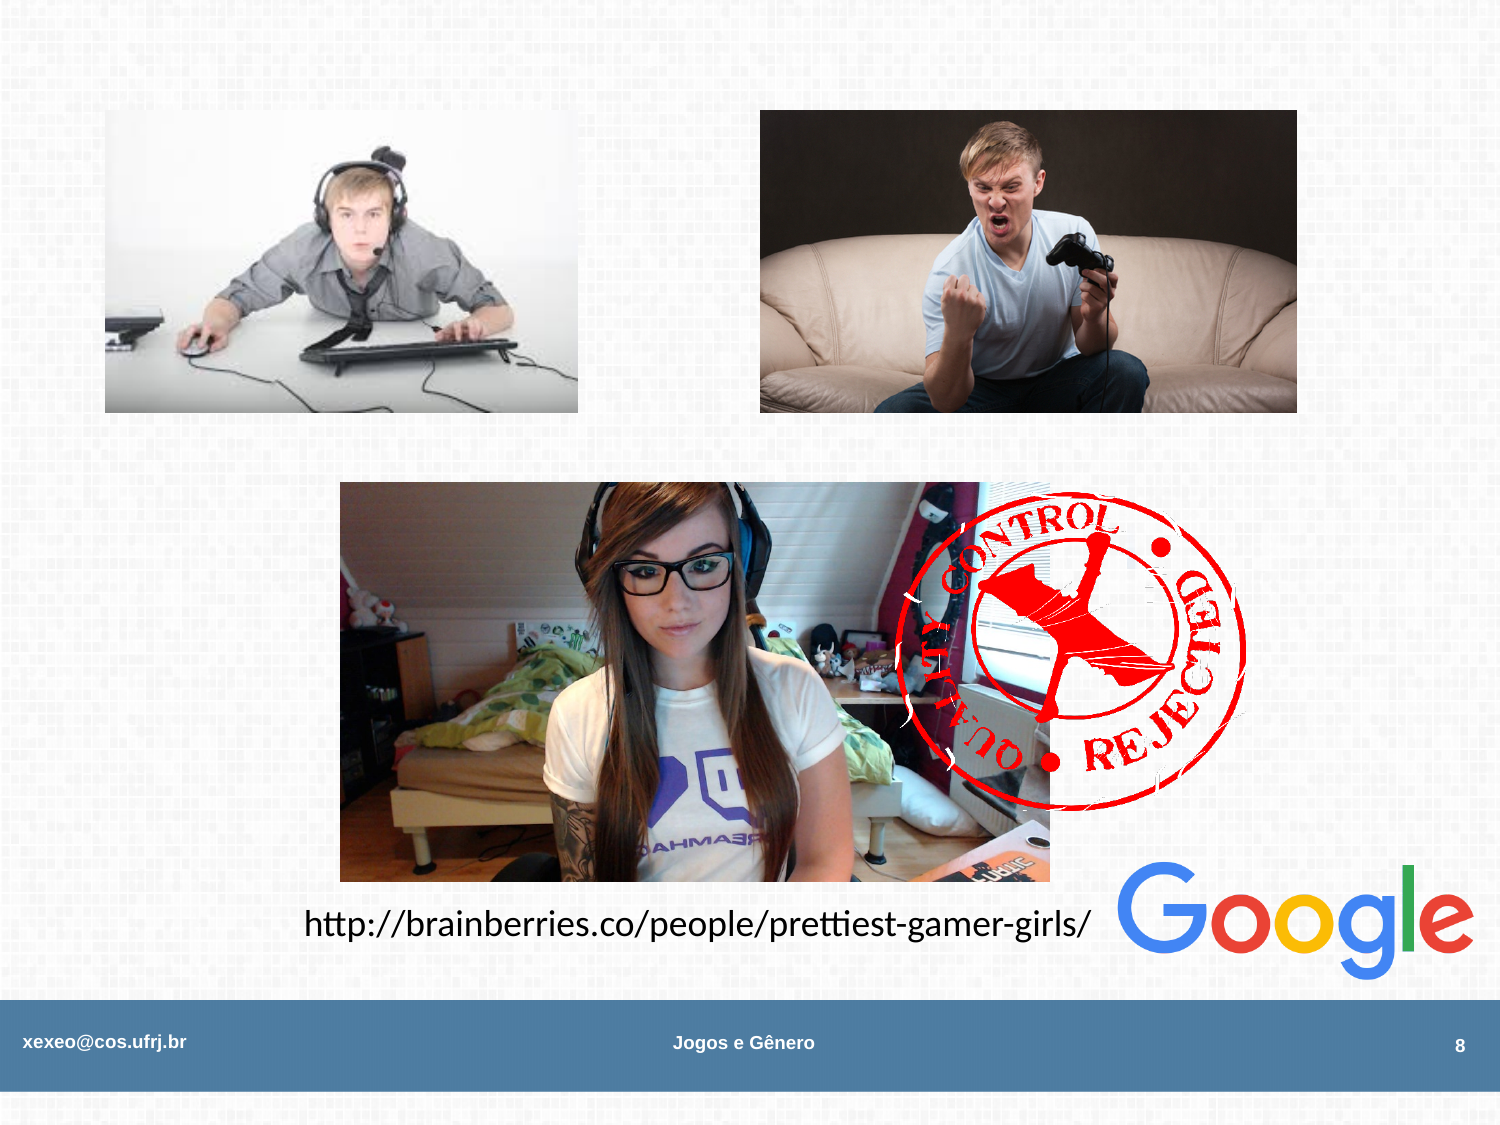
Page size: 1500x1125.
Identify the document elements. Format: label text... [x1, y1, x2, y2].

picture [0, 0, 1500, 1125]
slide_number xexeo@cos.ufrj.br [7, 1017, 203, 1066]
footer Jogos e Gênero [526, 1018, 962, 1066]
text_box http://brainberries.co/people/prettiest-gamer-girls/ [288, 891, 1108, 951]
slide_number 8 [1285, 1021, 1481, 1069]
